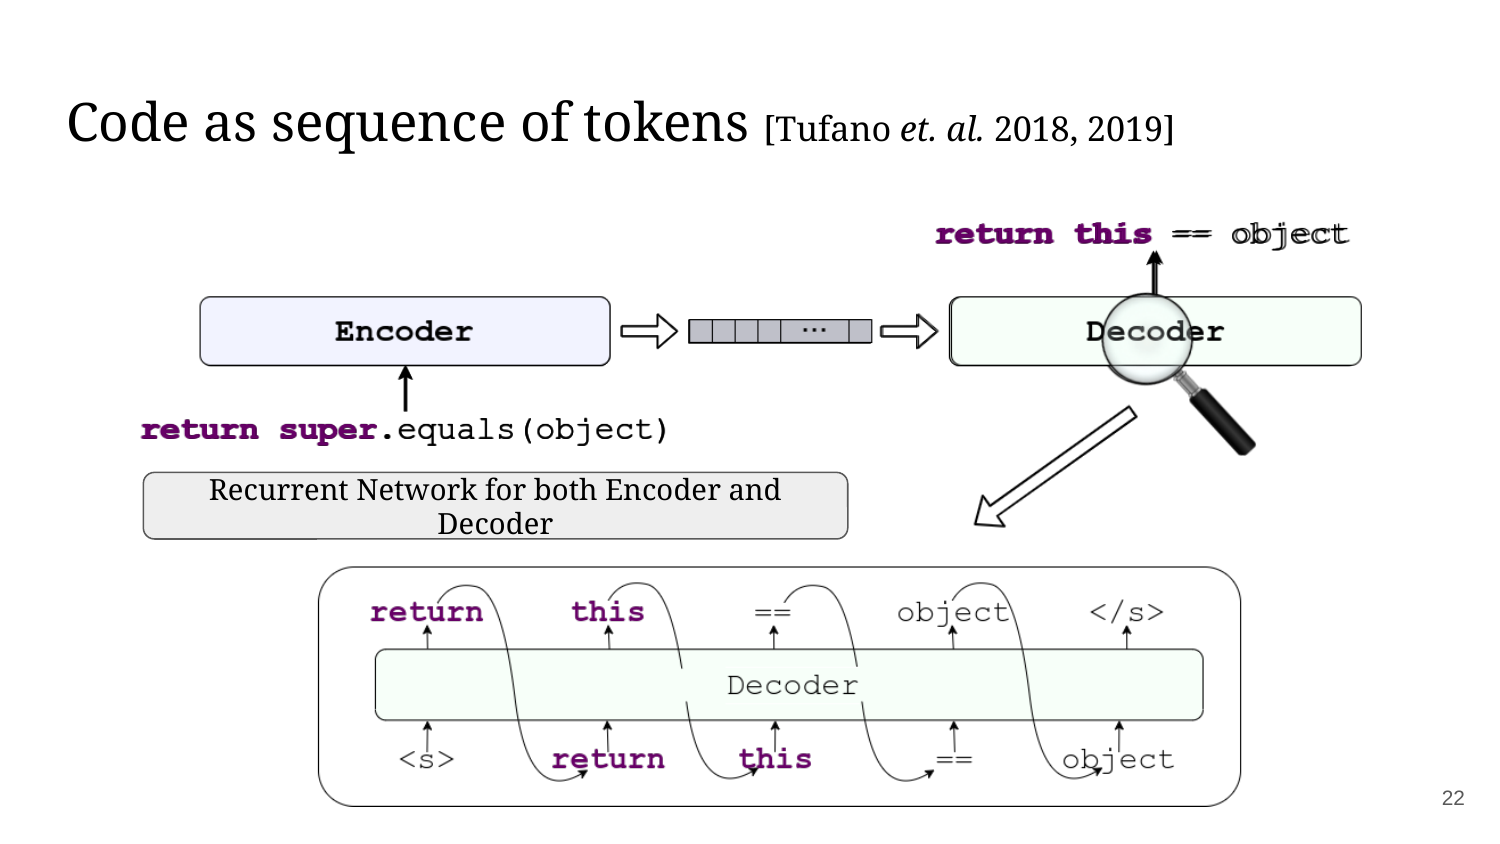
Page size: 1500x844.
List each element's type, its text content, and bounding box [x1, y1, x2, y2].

title Code as sequence of tokens [Tufano et. al. 2018, 2019] [51, 72, 1449, 167]
slide_number 22 [1389, 764, 1480, 830]
picture [137, 179, 1379, 807]
